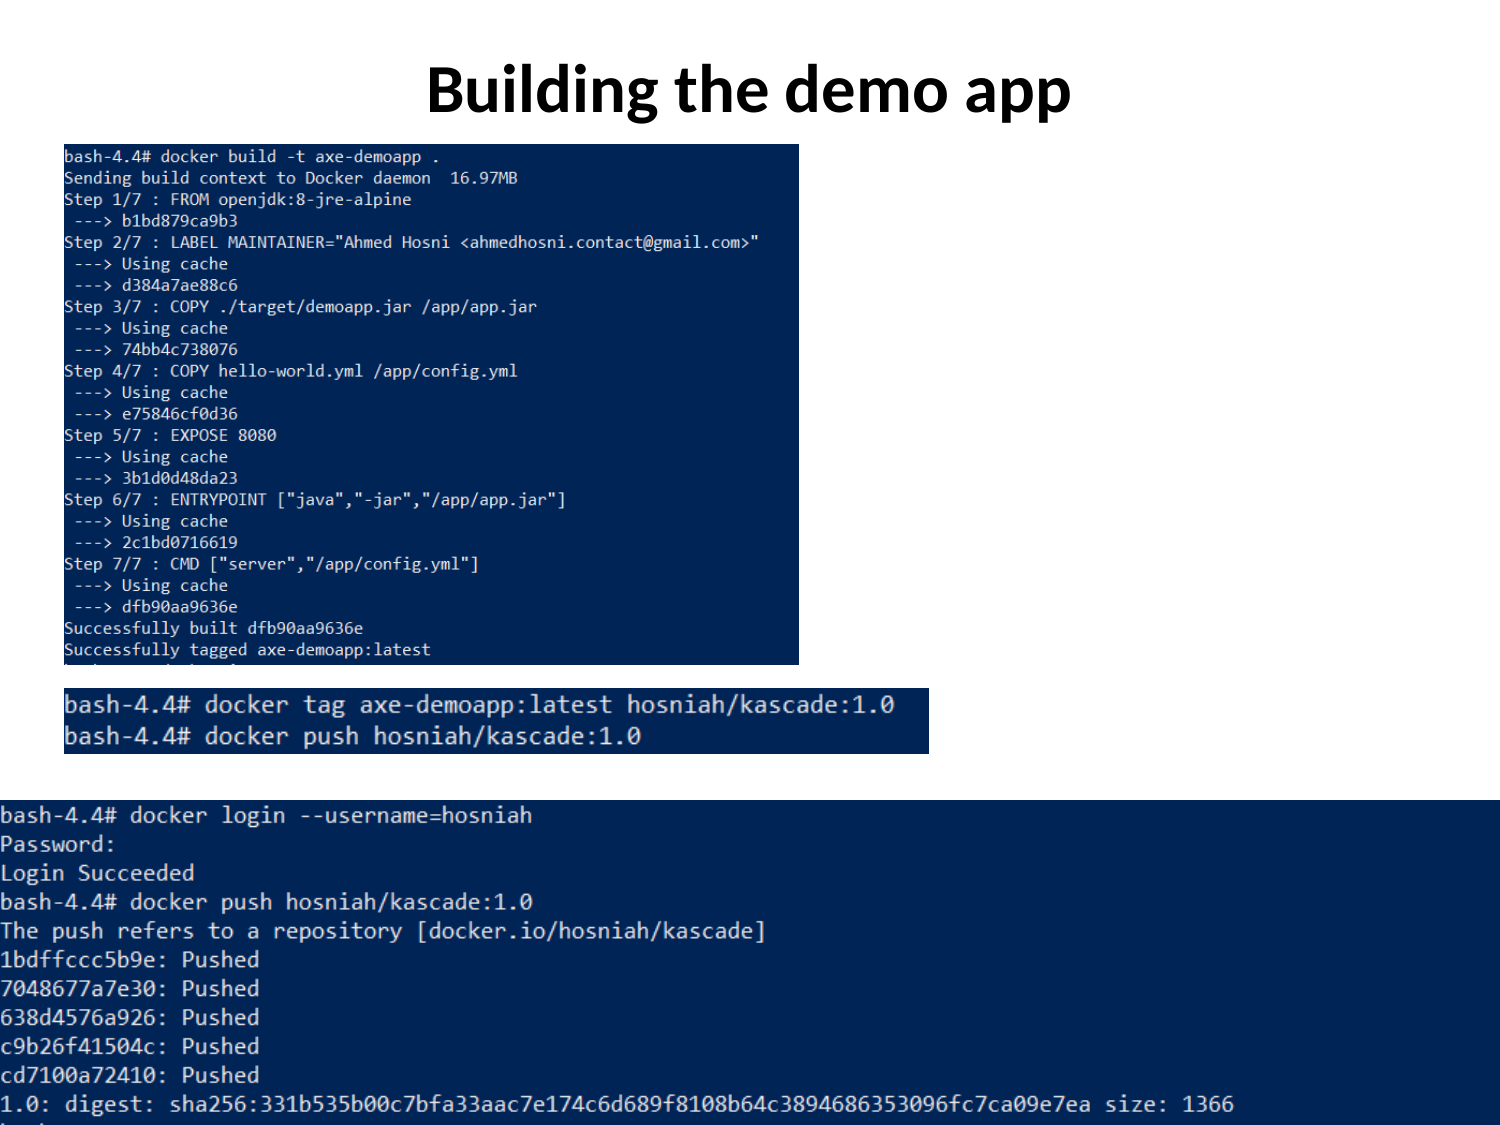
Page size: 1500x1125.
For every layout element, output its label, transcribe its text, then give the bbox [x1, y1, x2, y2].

picture [0, 799, 1500, 1125]
picture [64, 687, 930, 754]
picture [64, 144, 799, 666]
title Building the demo app [103, 33, 1397, 149]
